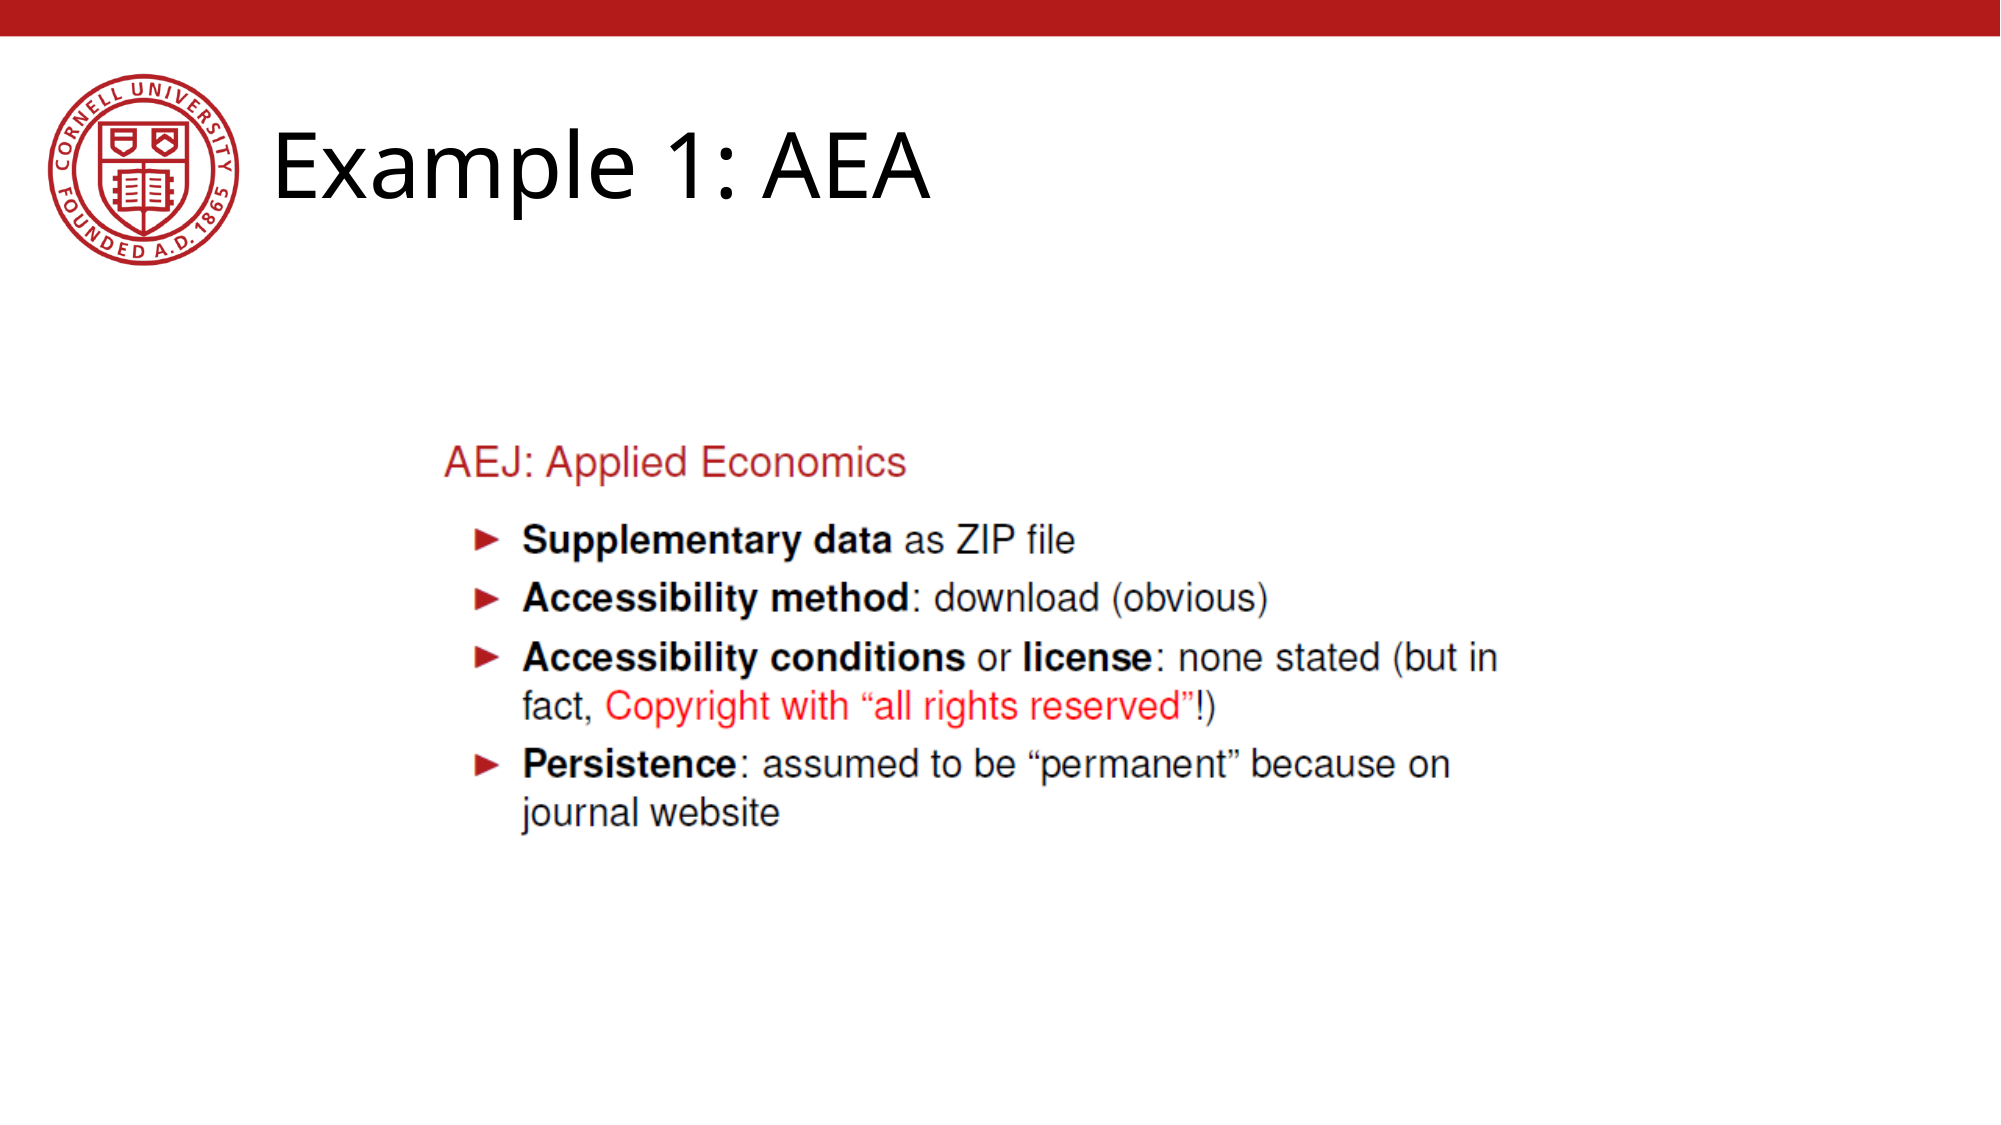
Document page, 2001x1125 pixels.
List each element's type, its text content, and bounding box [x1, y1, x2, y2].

picture [39, 65, 255, 274]
title Example 1: AEA [255, 59, 1860, 278]
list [413, 402, 1586, 911]
